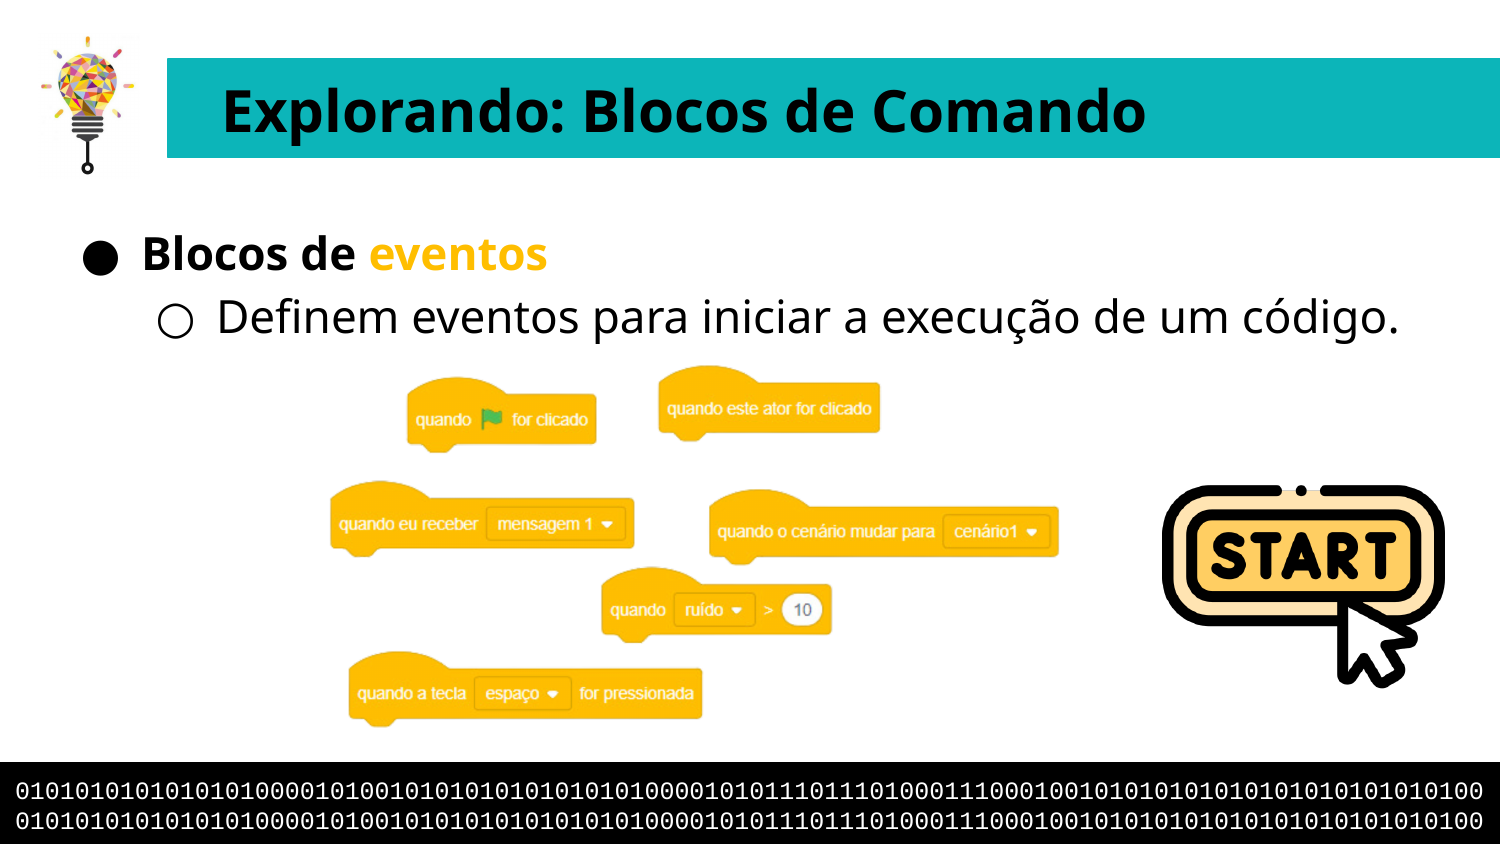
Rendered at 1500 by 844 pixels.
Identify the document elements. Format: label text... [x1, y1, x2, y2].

picture [313, 356, 1066, 751]
picture [38, 32, 140, 179]
text_box [167, 58, 1500, 158]
title Explorando: Blocos de Comando [206, 58, 1500, 153]
text_box 0101010101010101000010100101010101010101010000101011101110100011100010010101010101010101010101010001010101010101010000101001010101010101010100001010111011101000111000100101010101010101010101010100 [0, 759, 1500, 841]
text_box Blocos de eventos Definem eventos para iniciar a execução de um código. [51, 201, 1461, 358]
picture [1162, 445, 1445, 728]
